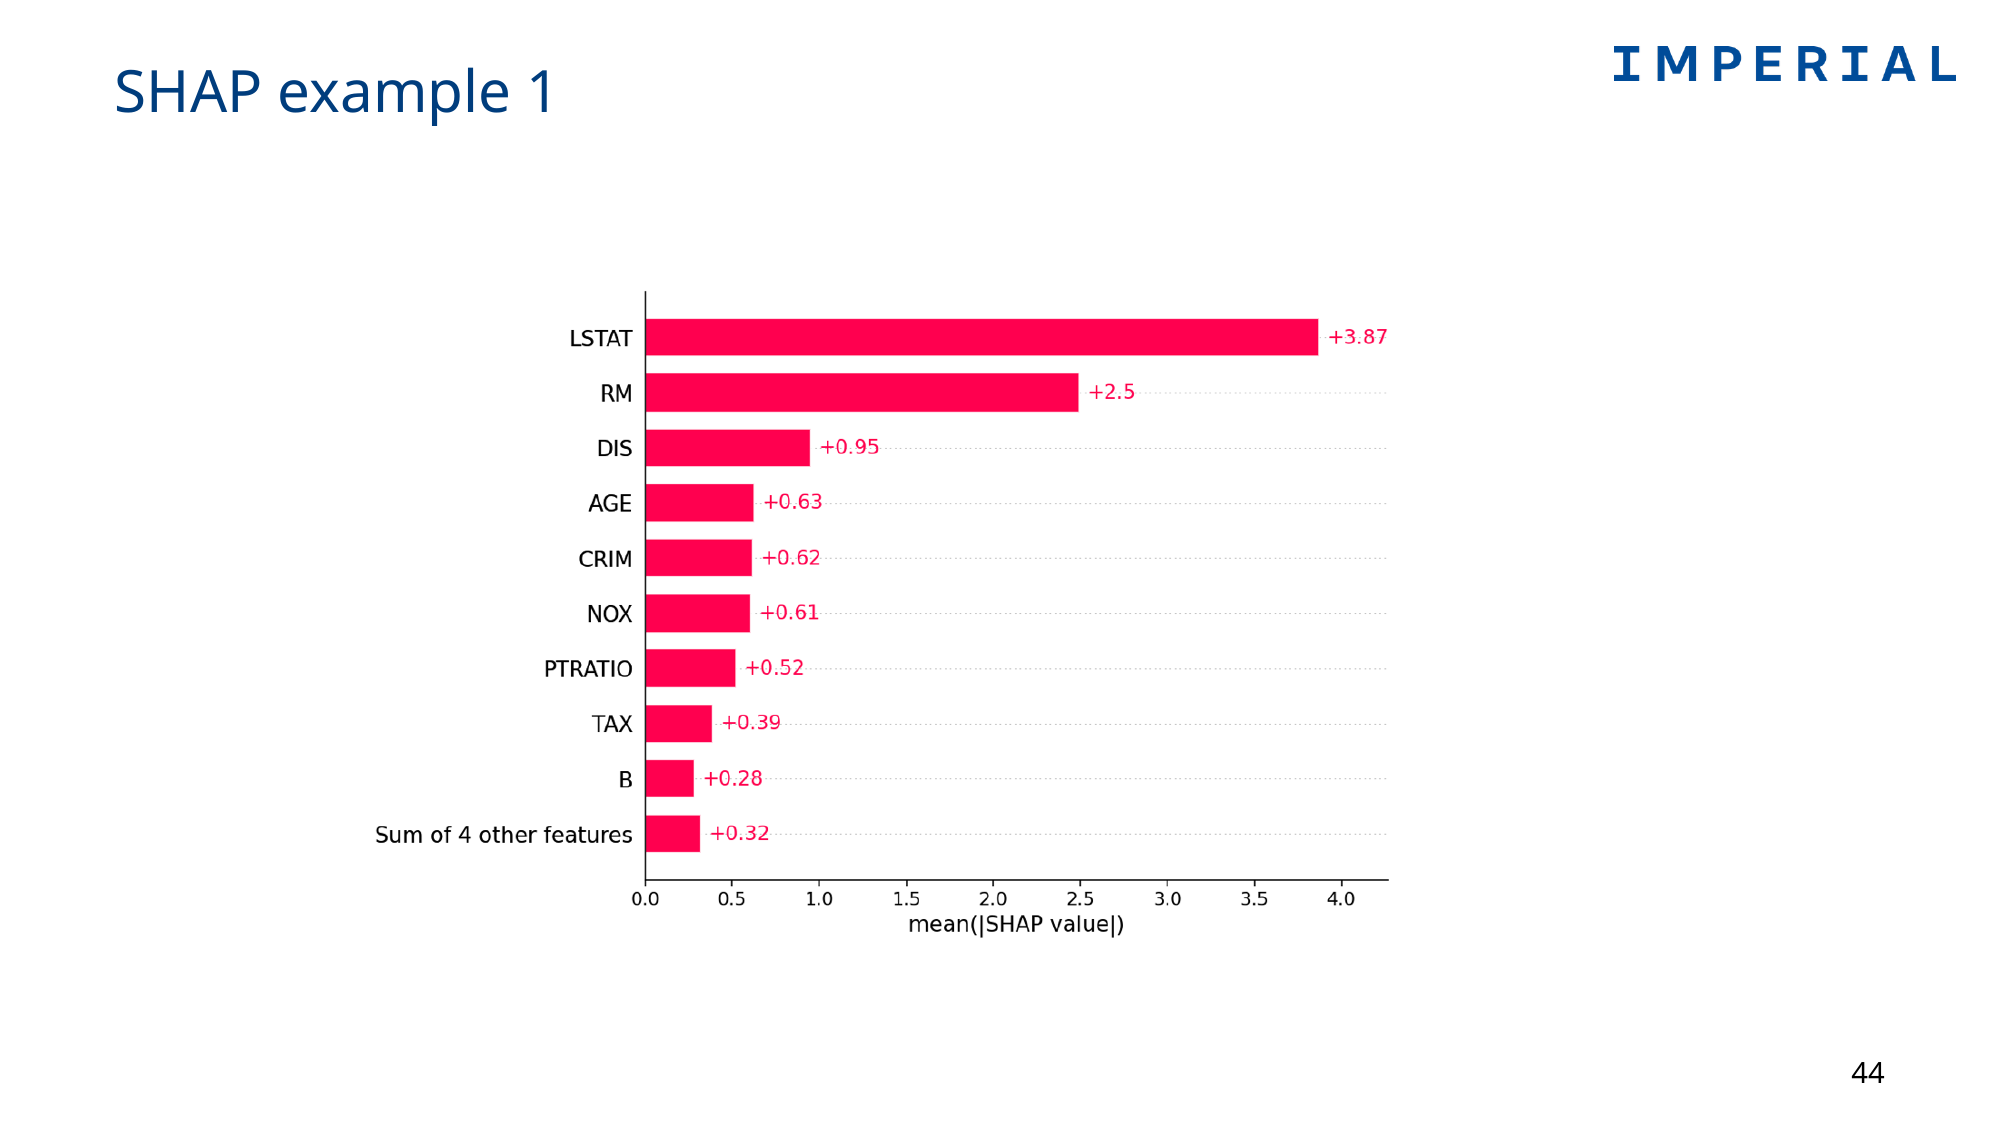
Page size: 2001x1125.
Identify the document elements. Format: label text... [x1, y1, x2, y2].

picture [1900, 46, 1956, 81]
picture [319, 262, 1557, 968]
slide_number 44 [1433, 1046, 1901, 1103]
title SHAP example 1 [99, 0, 1900, 184]
